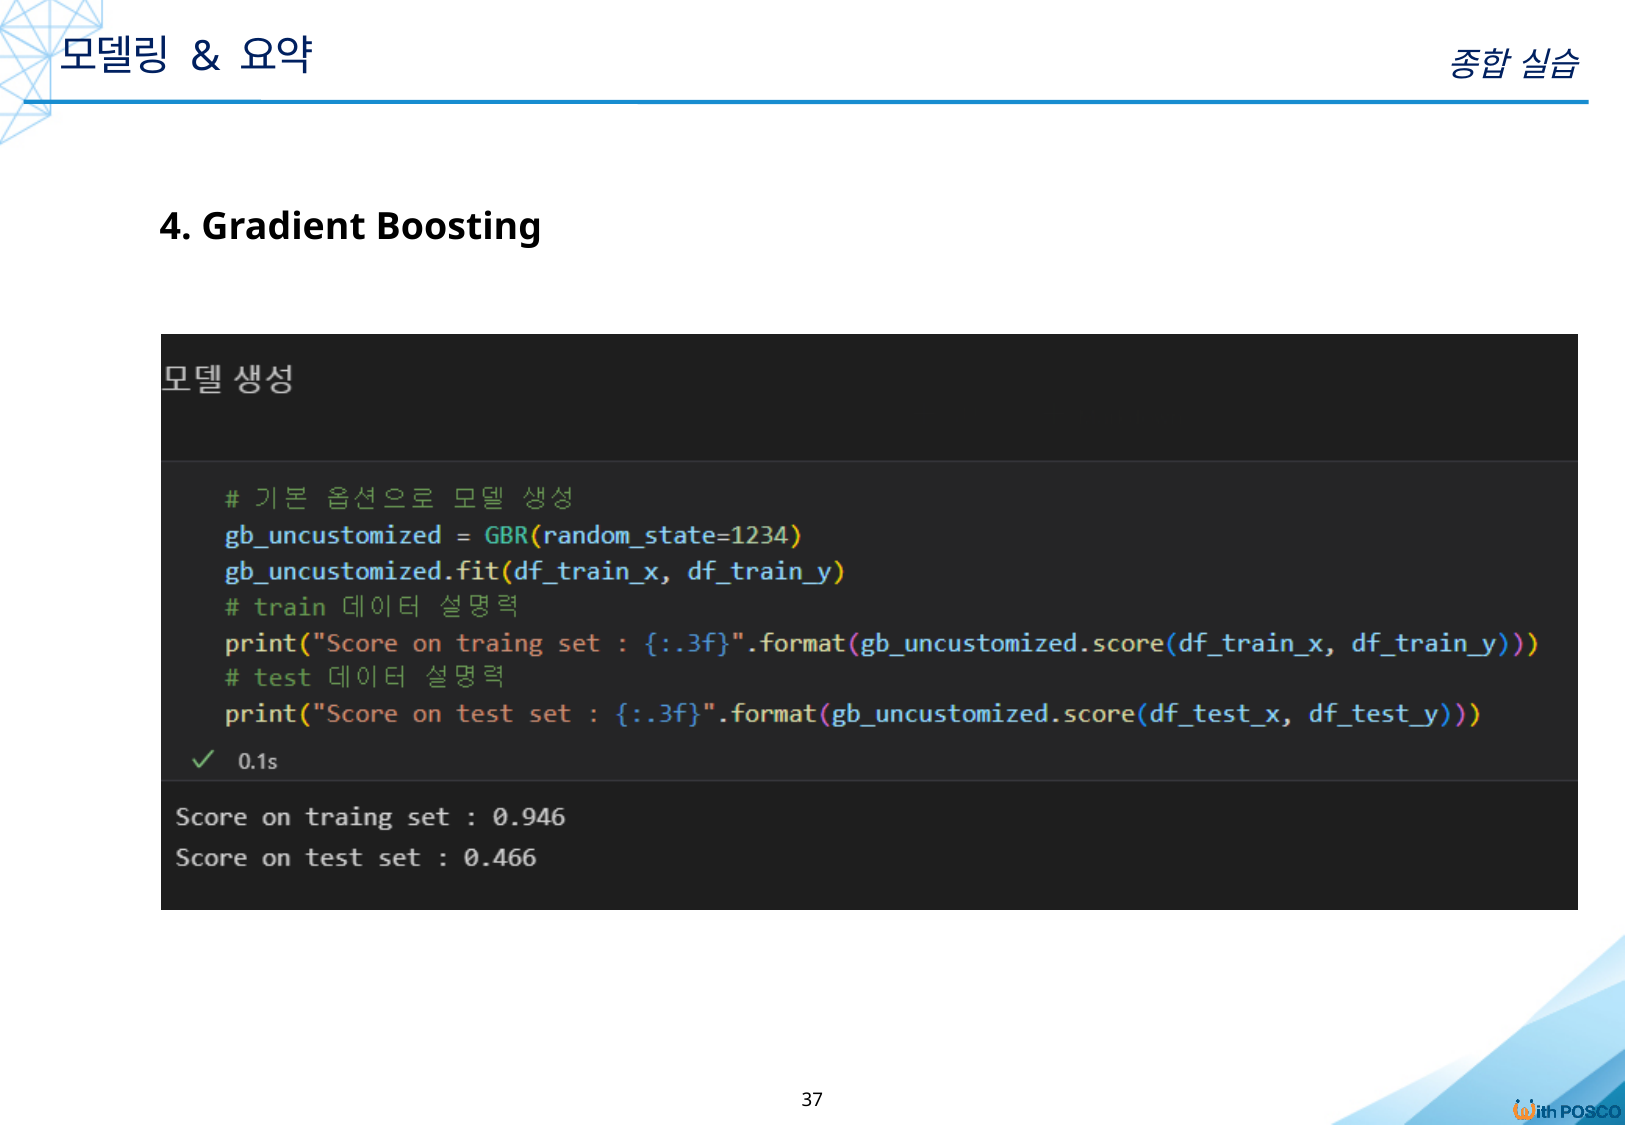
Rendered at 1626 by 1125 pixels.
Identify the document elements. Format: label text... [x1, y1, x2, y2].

text_box 4. Gradient Boosting [144, 194, 558, 255]
text_box 종합 실습 [1321, 35, 1594, 81]
text_box 모델링 & 요약 [44, 21, 1321, 87]
picture [0, 0, 1625, 1125]
